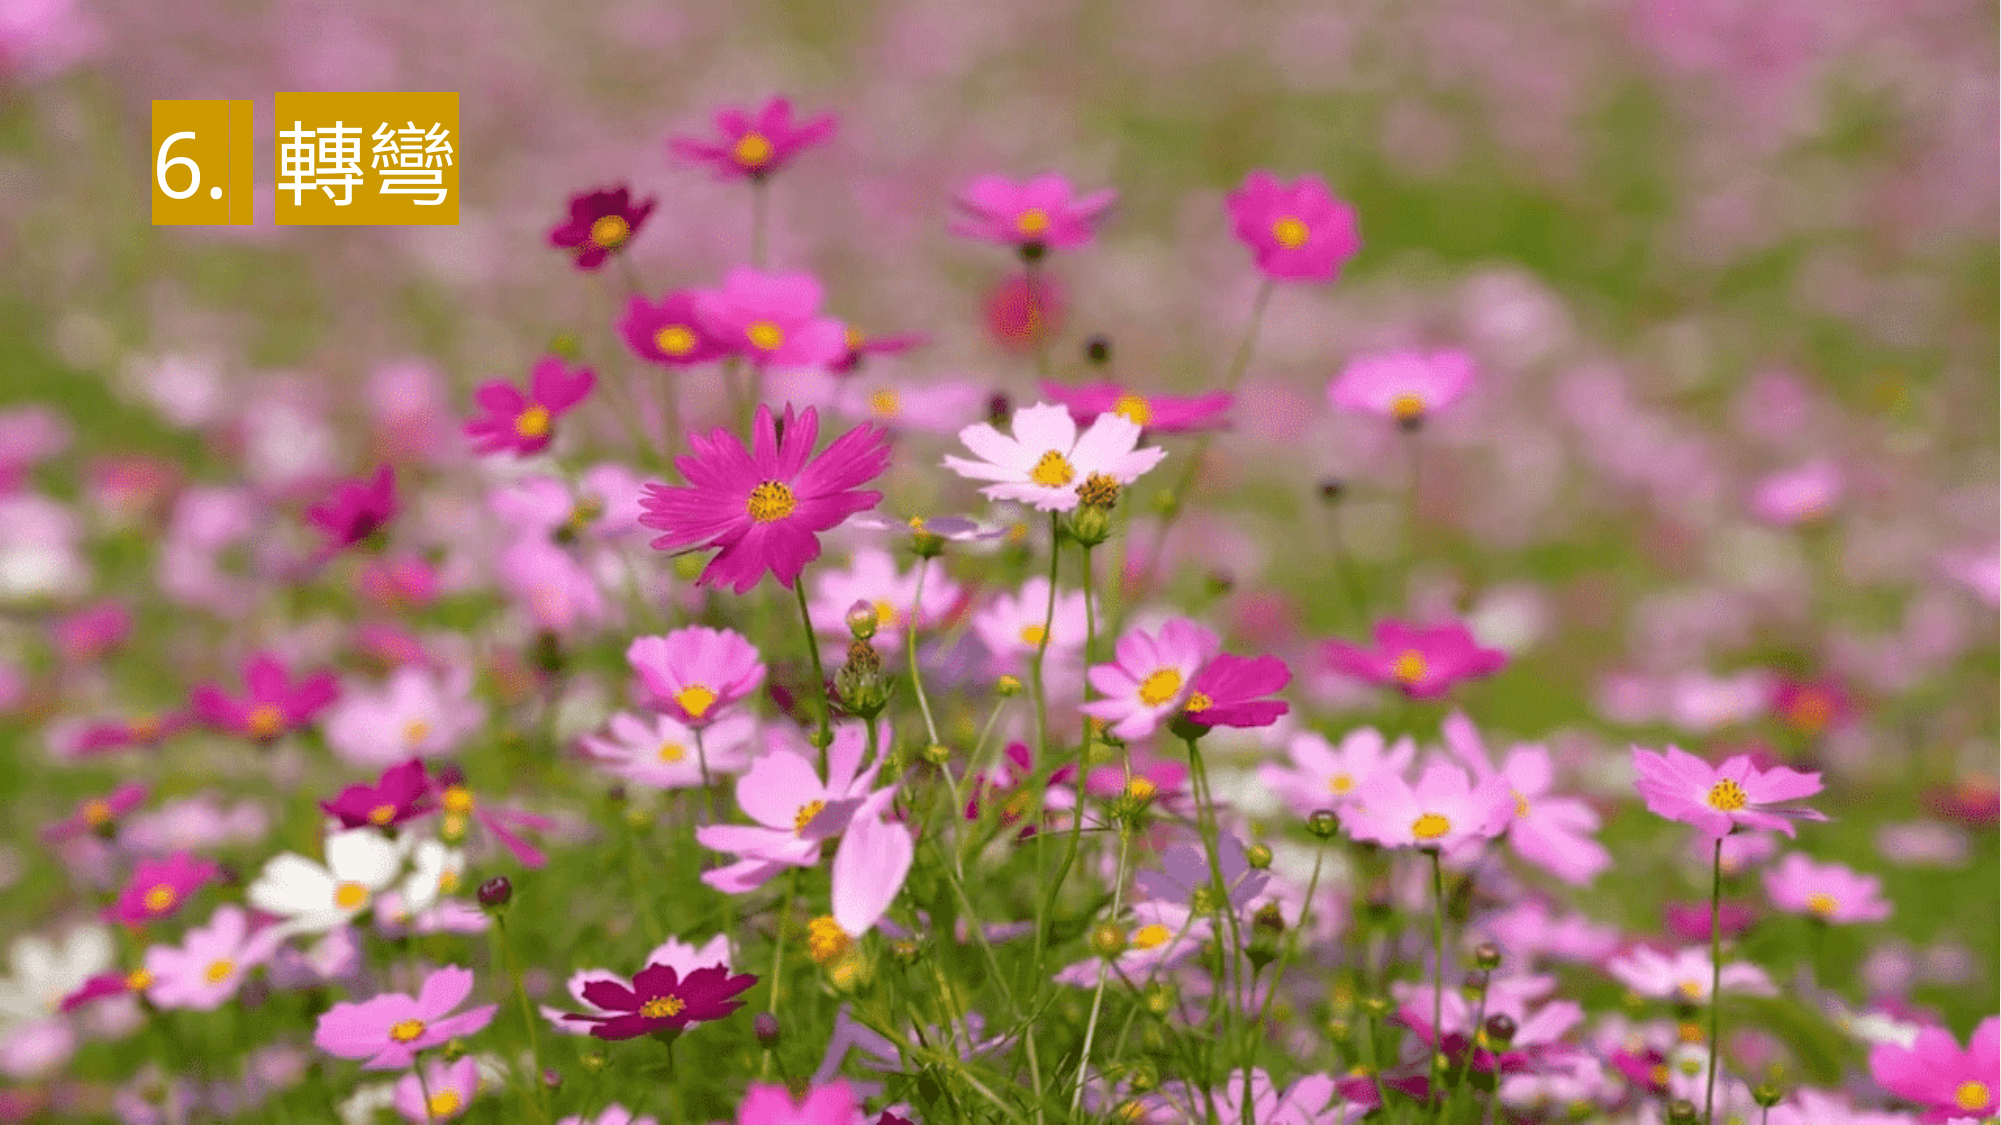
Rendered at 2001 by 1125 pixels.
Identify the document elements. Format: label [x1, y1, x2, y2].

text_box [0, 0, 2000, 1125]
